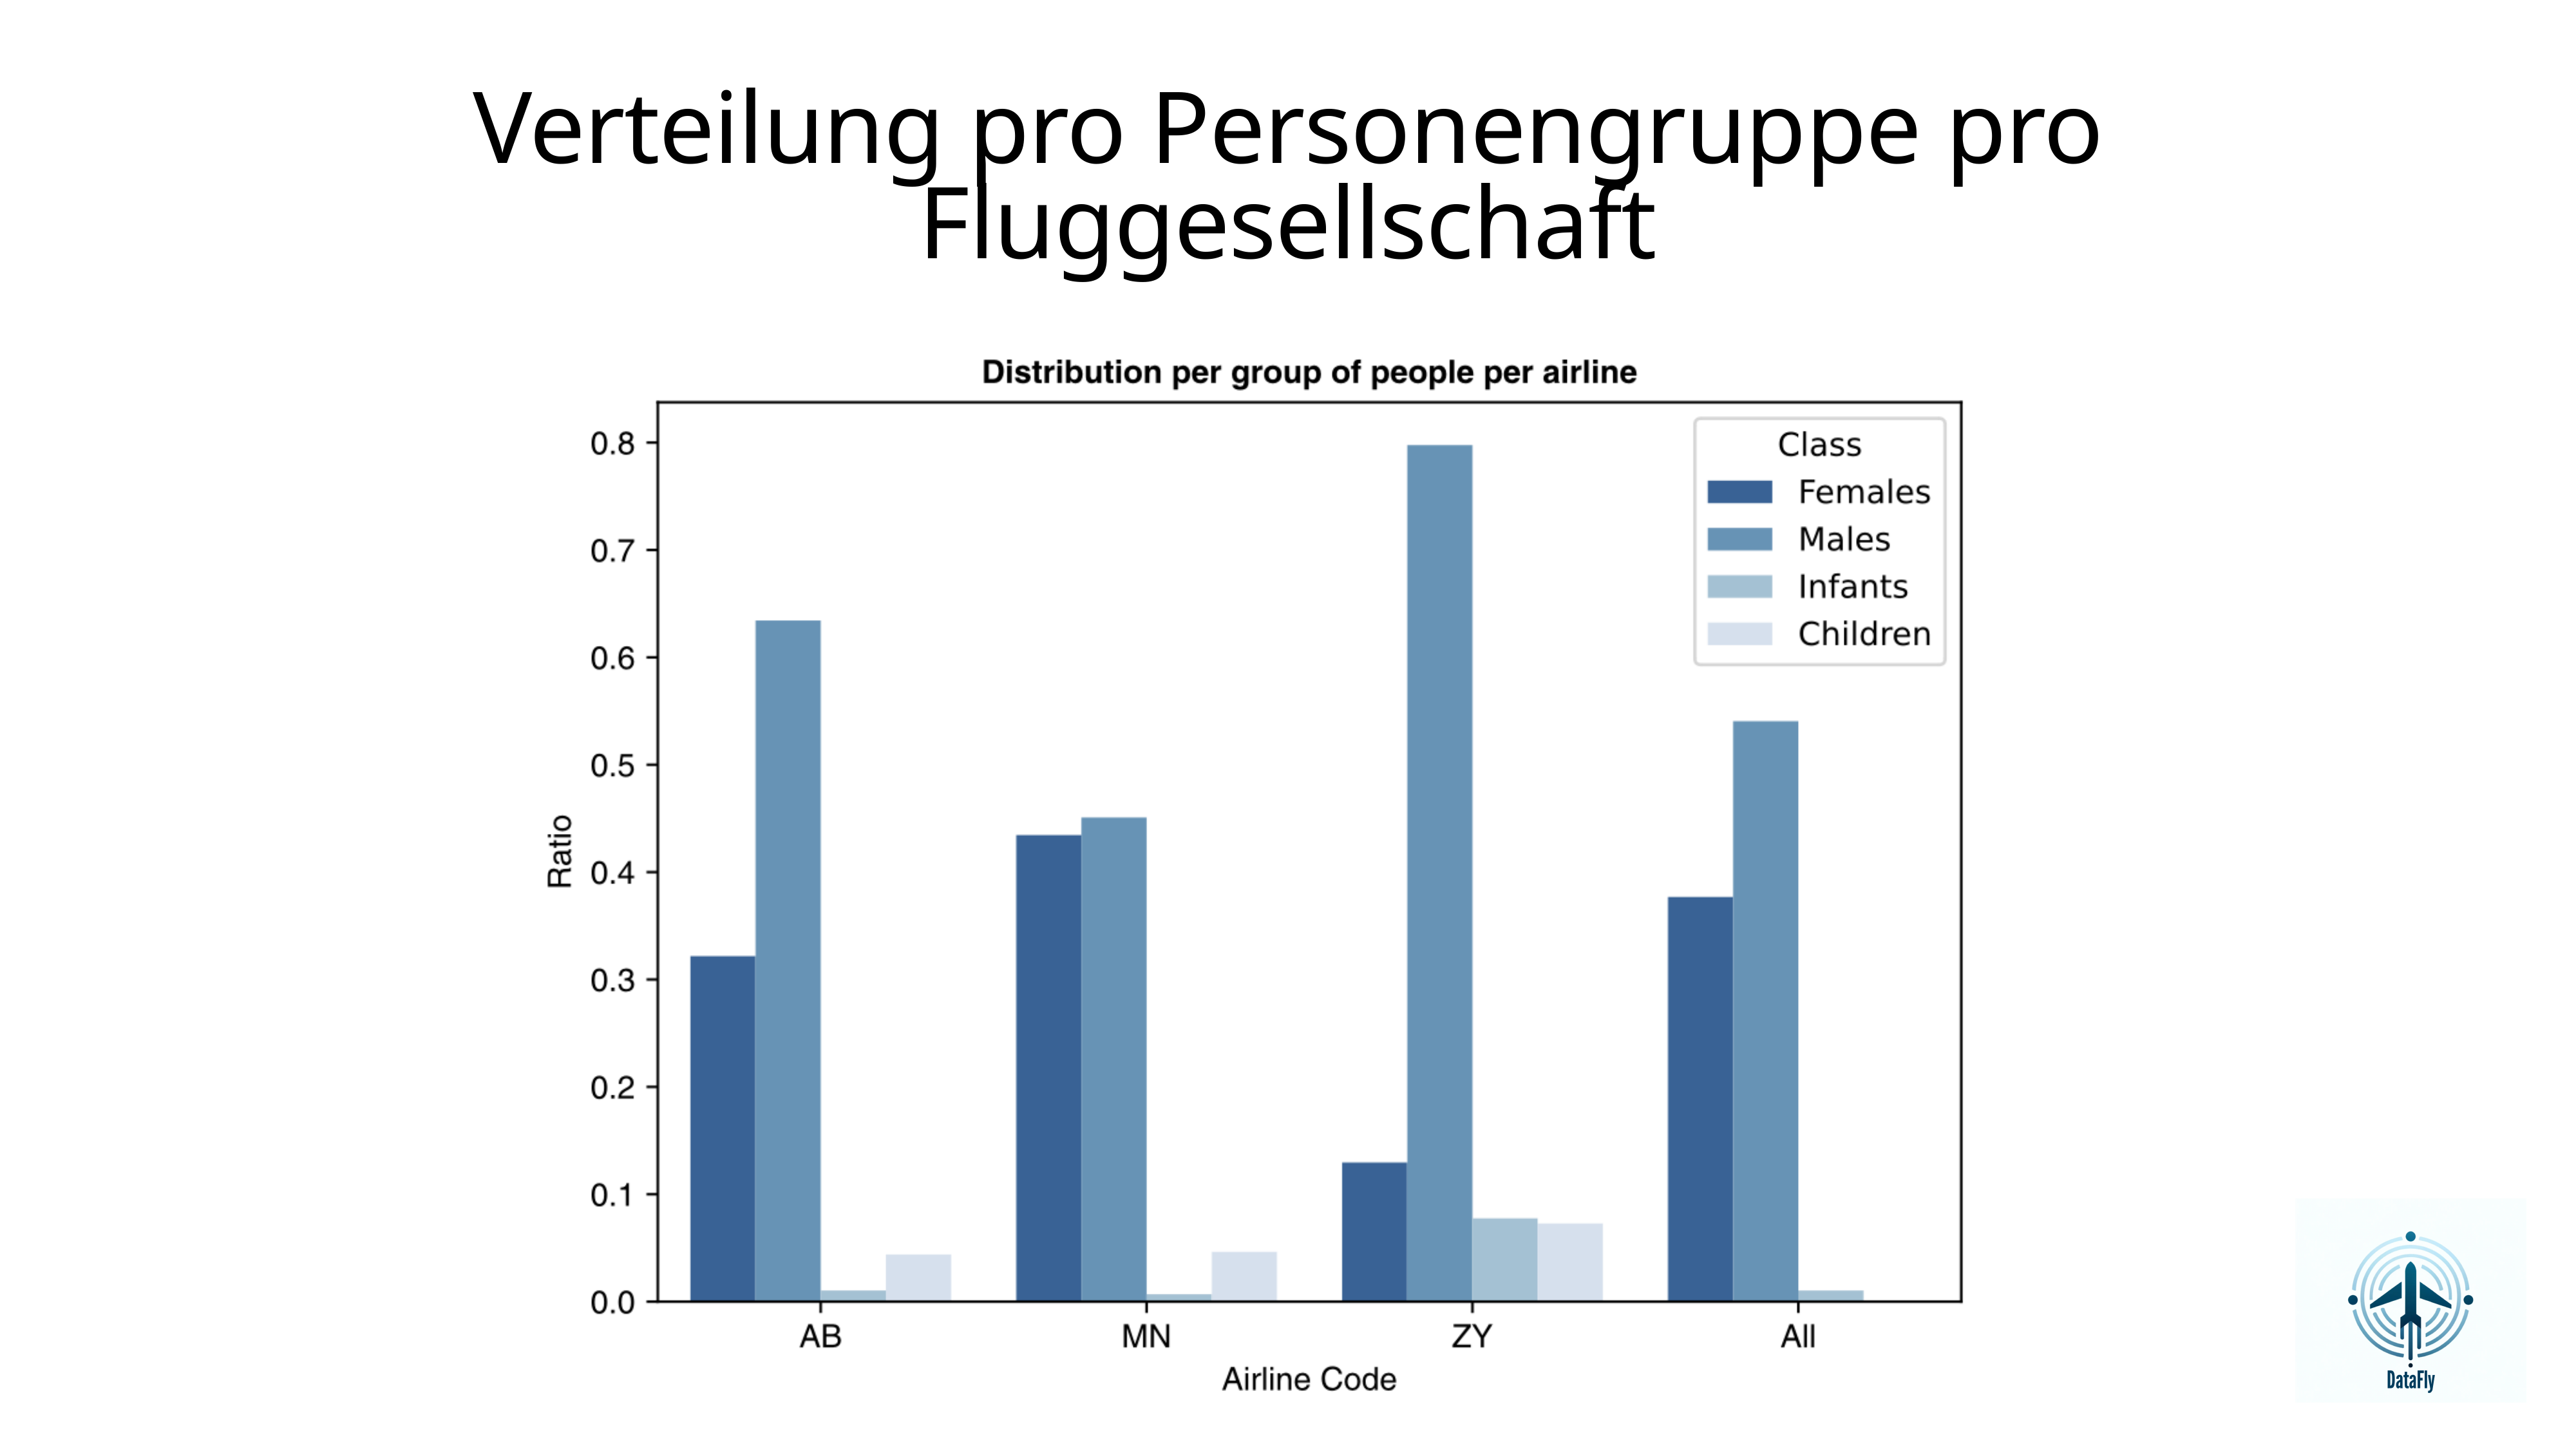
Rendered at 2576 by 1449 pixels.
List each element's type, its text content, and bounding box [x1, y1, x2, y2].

picture [2295, 1198, 2526, 1403]
title Verteilung pro Personengruppe pro Fluggesellschaft [128, 81, 2448, 265]
picture [547, 326, 2029, 1417]
